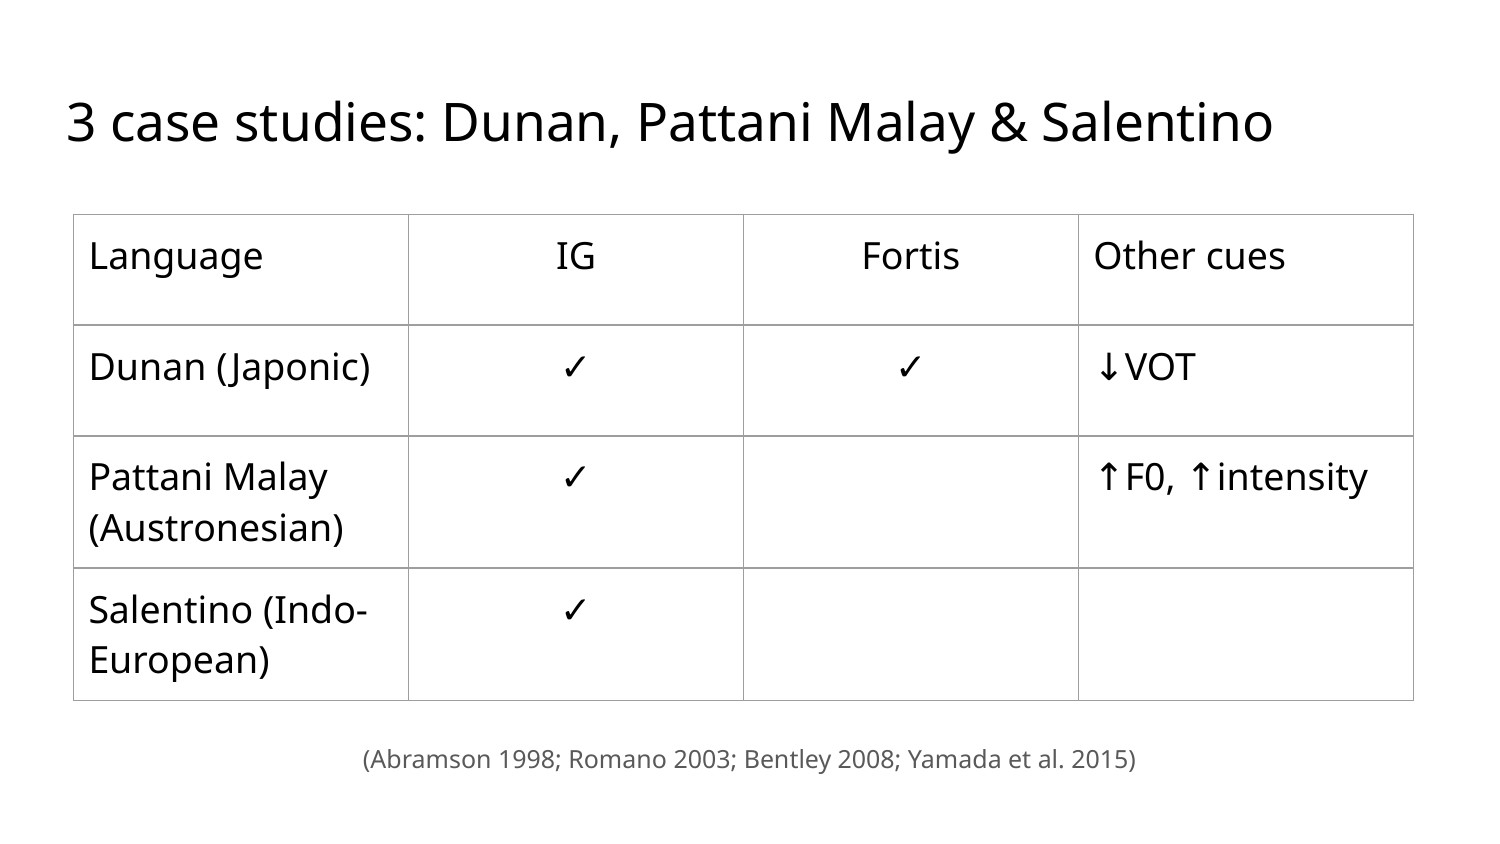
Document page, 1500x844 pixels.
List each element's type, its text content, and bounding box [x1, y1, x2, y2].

table_cell ✓ [409, 326, 743, 435]
table_header Language [74, 215, 408, 324]
text_box (Abramson 1998; Romano 2003; Bentley 2008; Yamada et al. 2015) [51, 724, 1449, 789]
table_header Fortis [744, 215, 1078, 324]
table_cell Pattani Malay (Austronesian) [74, 437, 408, 567]
table_cell Dunan (Japonic) [74, 326, 408, 435]
table_cell [744, 569, 1078, 700]
table_cell ↓VOT [1079, 326, 1413, 435]
table_header Other cues [1079, 215, 1413, 324]
table_cell ✓ [409, 569, 743, 700]
table_cell [744, 437, 1078, 567]
table_cell [1079, 569, 1413, 700]
table_cell ✓ [744, 326, 1078, 435]
table_cell ↑F0, ↑intensity [1079, 437, 1413, 567]
table_cell ✓ [409, 437, 743, 567]
table_cell Salentino (Indo-European) [74, 569, 408, 700]
title 3 case studies: Dunan, Pattani Malay & Salentino [51, 72, 1449, 167]
table_header IG [409, 215, 743, 324]
